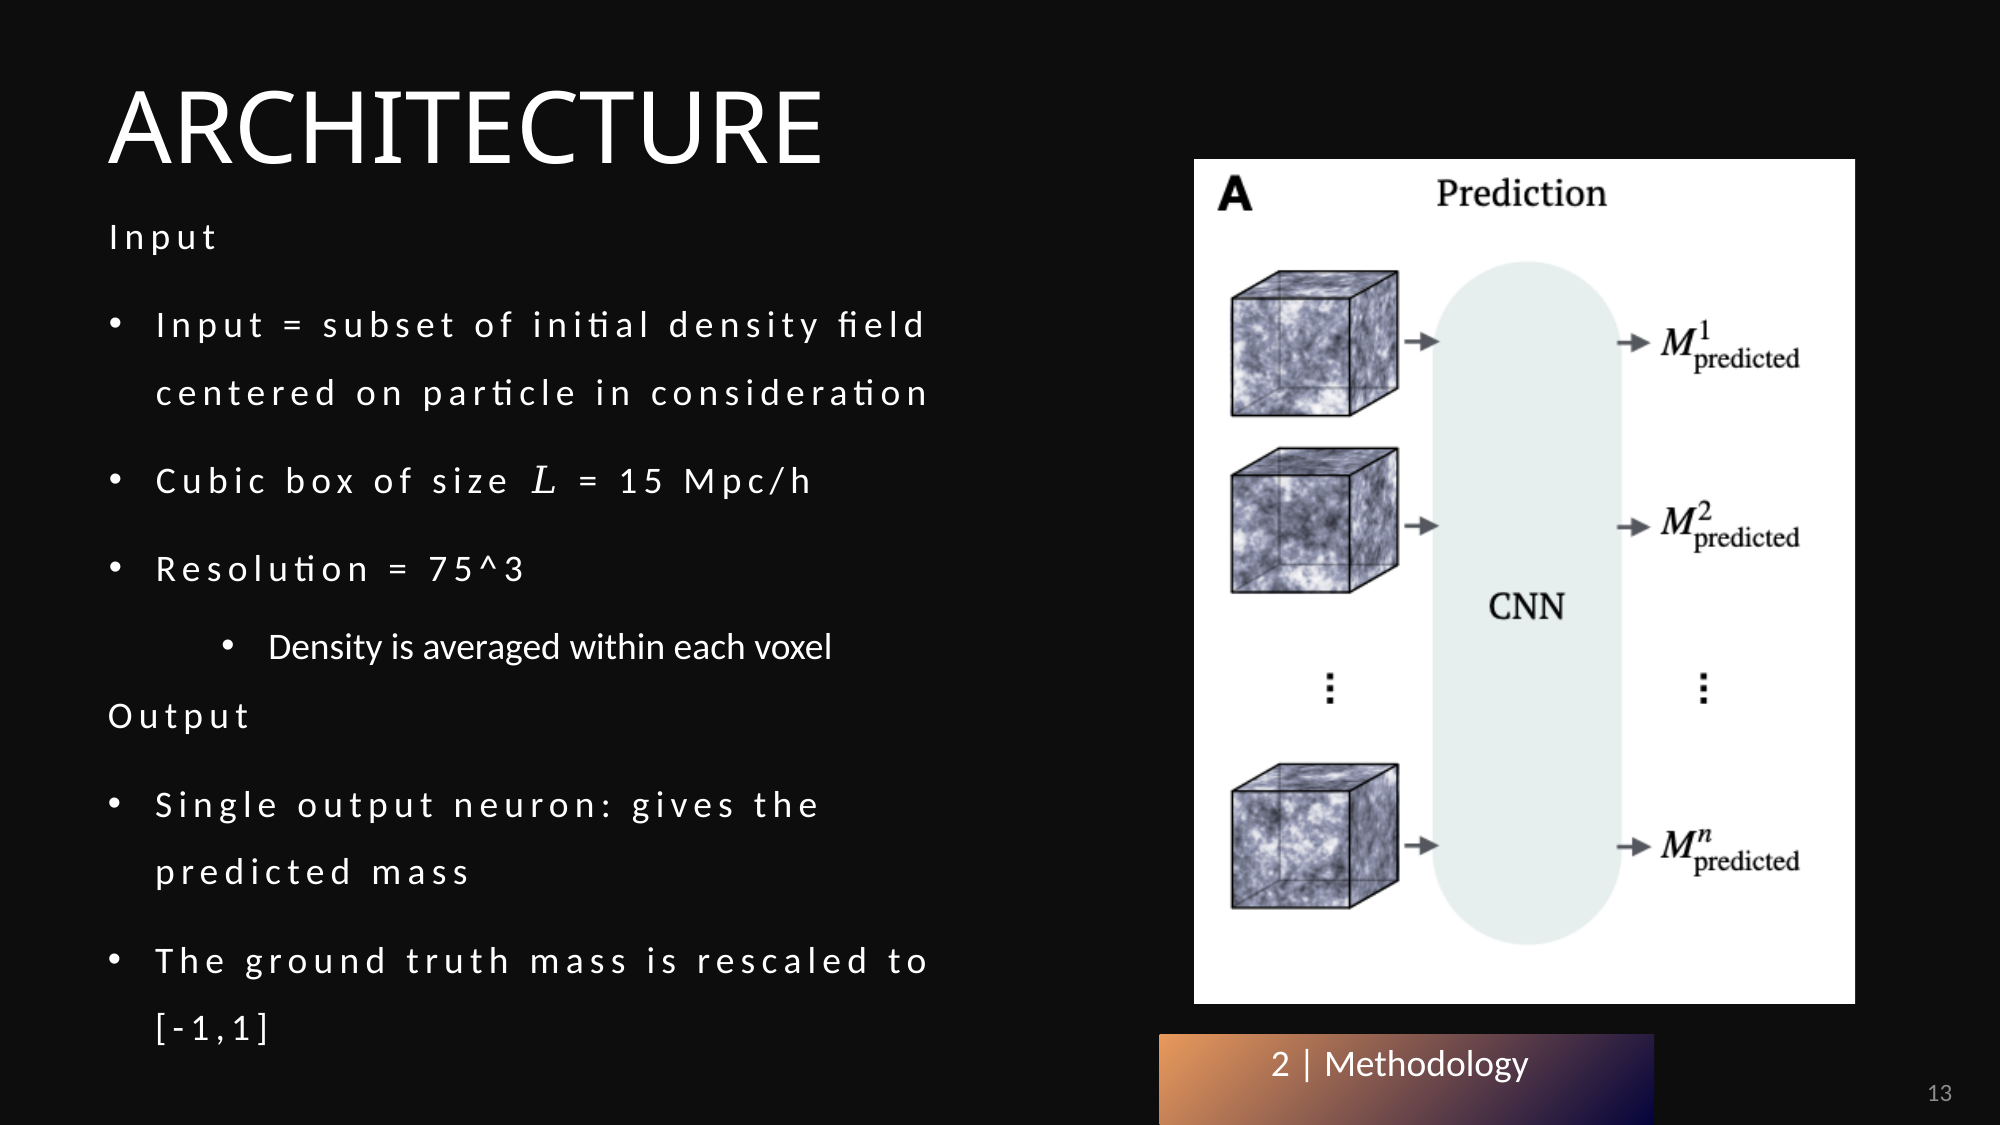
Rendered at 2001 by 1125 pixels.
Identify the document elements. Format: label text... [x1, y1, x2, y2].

picture [1193, 159, 1856, 1006]
slide_number 13 [1894, 1061, 1968, 1121]
footer 2 | Methodology [1062, 1031, 1738, 1091]
list Input Input = subset of initial density field centered on particle in consideration Cubic box of size 𝐿 = 15 Mpc/h Resolution = 75^3 Density is averaged within each voxel [93, 181, 1062, 527]
text_box ARCHITECTURE [93, 55, 862, 191]
text_box Output Single output neuron: gives the predicted mass The ground truth mass is rescaled to [-1,1] [93, 661, 999, 960]
